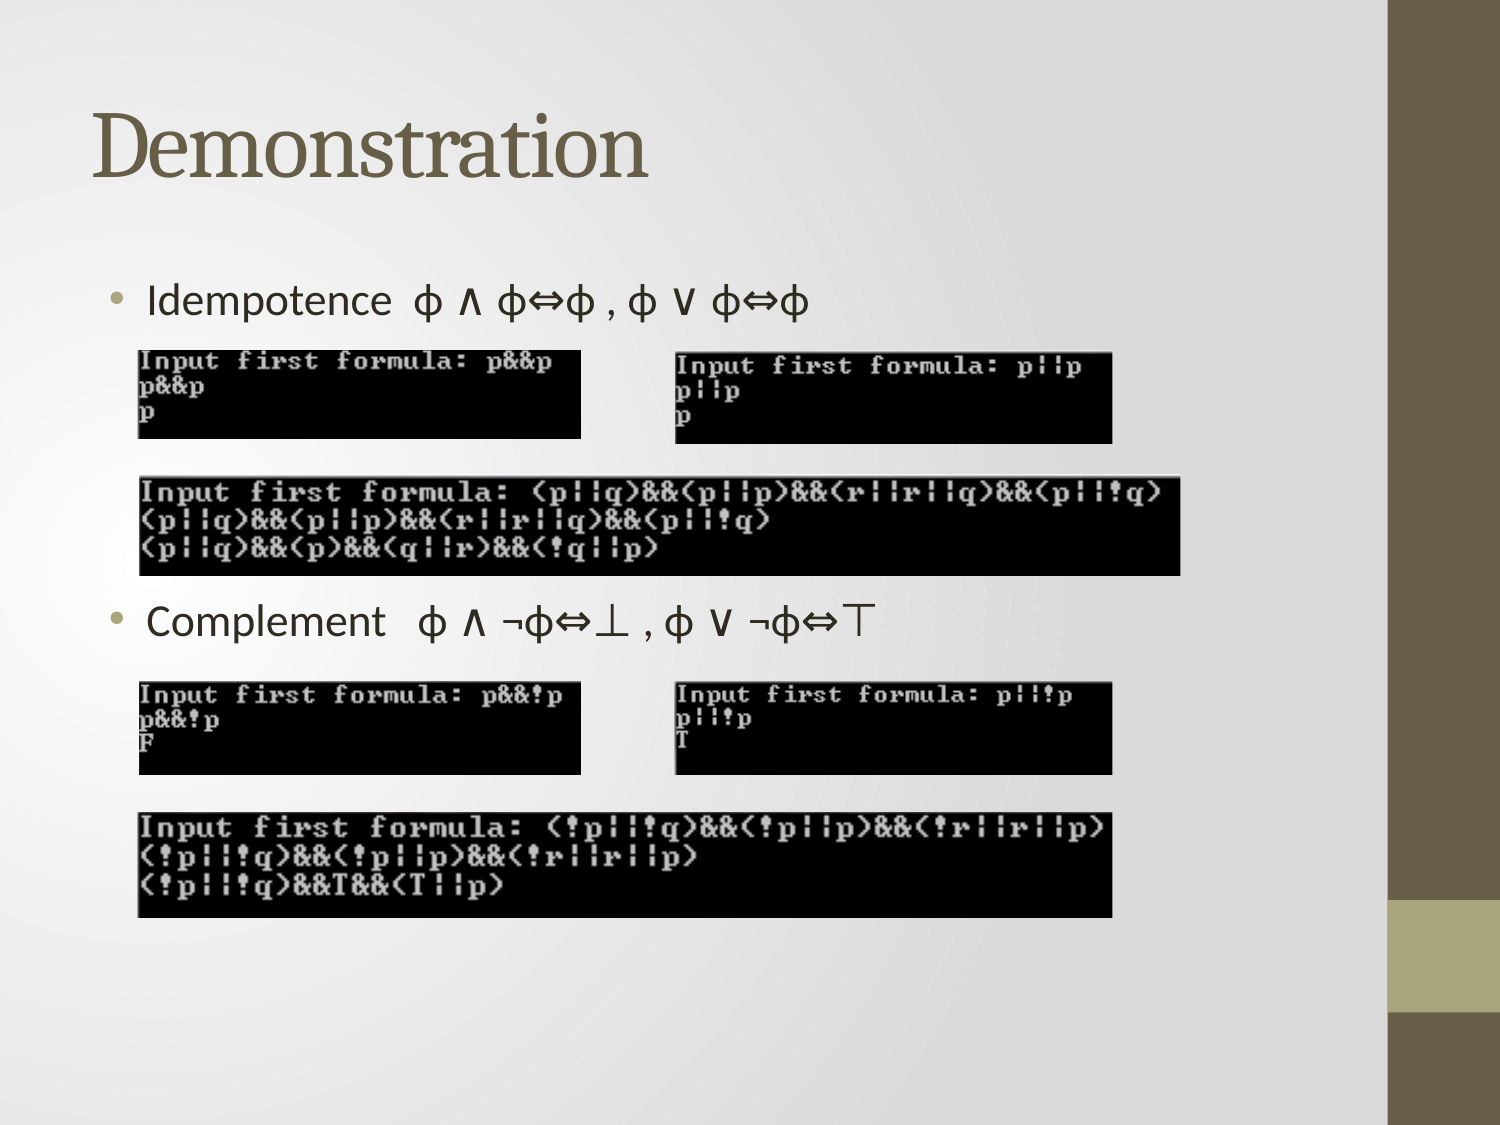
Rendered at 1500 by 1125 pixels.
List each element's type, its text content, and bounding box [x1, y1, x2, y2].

picture [136, 811, 1113, 918]
picture [673, 680, 1113, 776]
title Demonstration [75, 45, 1325, 233]
picture [138, 474, 1181, 577]
picture [674, 349, 1113, 445]
picture [138, 680, 582, 776]
list Idempotence ϕ ∧ ϕ⇔ϕ , ϕ ∨ ϕ⇔ϕ Complement ϕ ∧ ¬ϕ⇔⊥ , ϕ ∨ ¬ϕ⇔⊤ [75, 262, 1325, 1050]
picture [136, 349, 582, 439]
